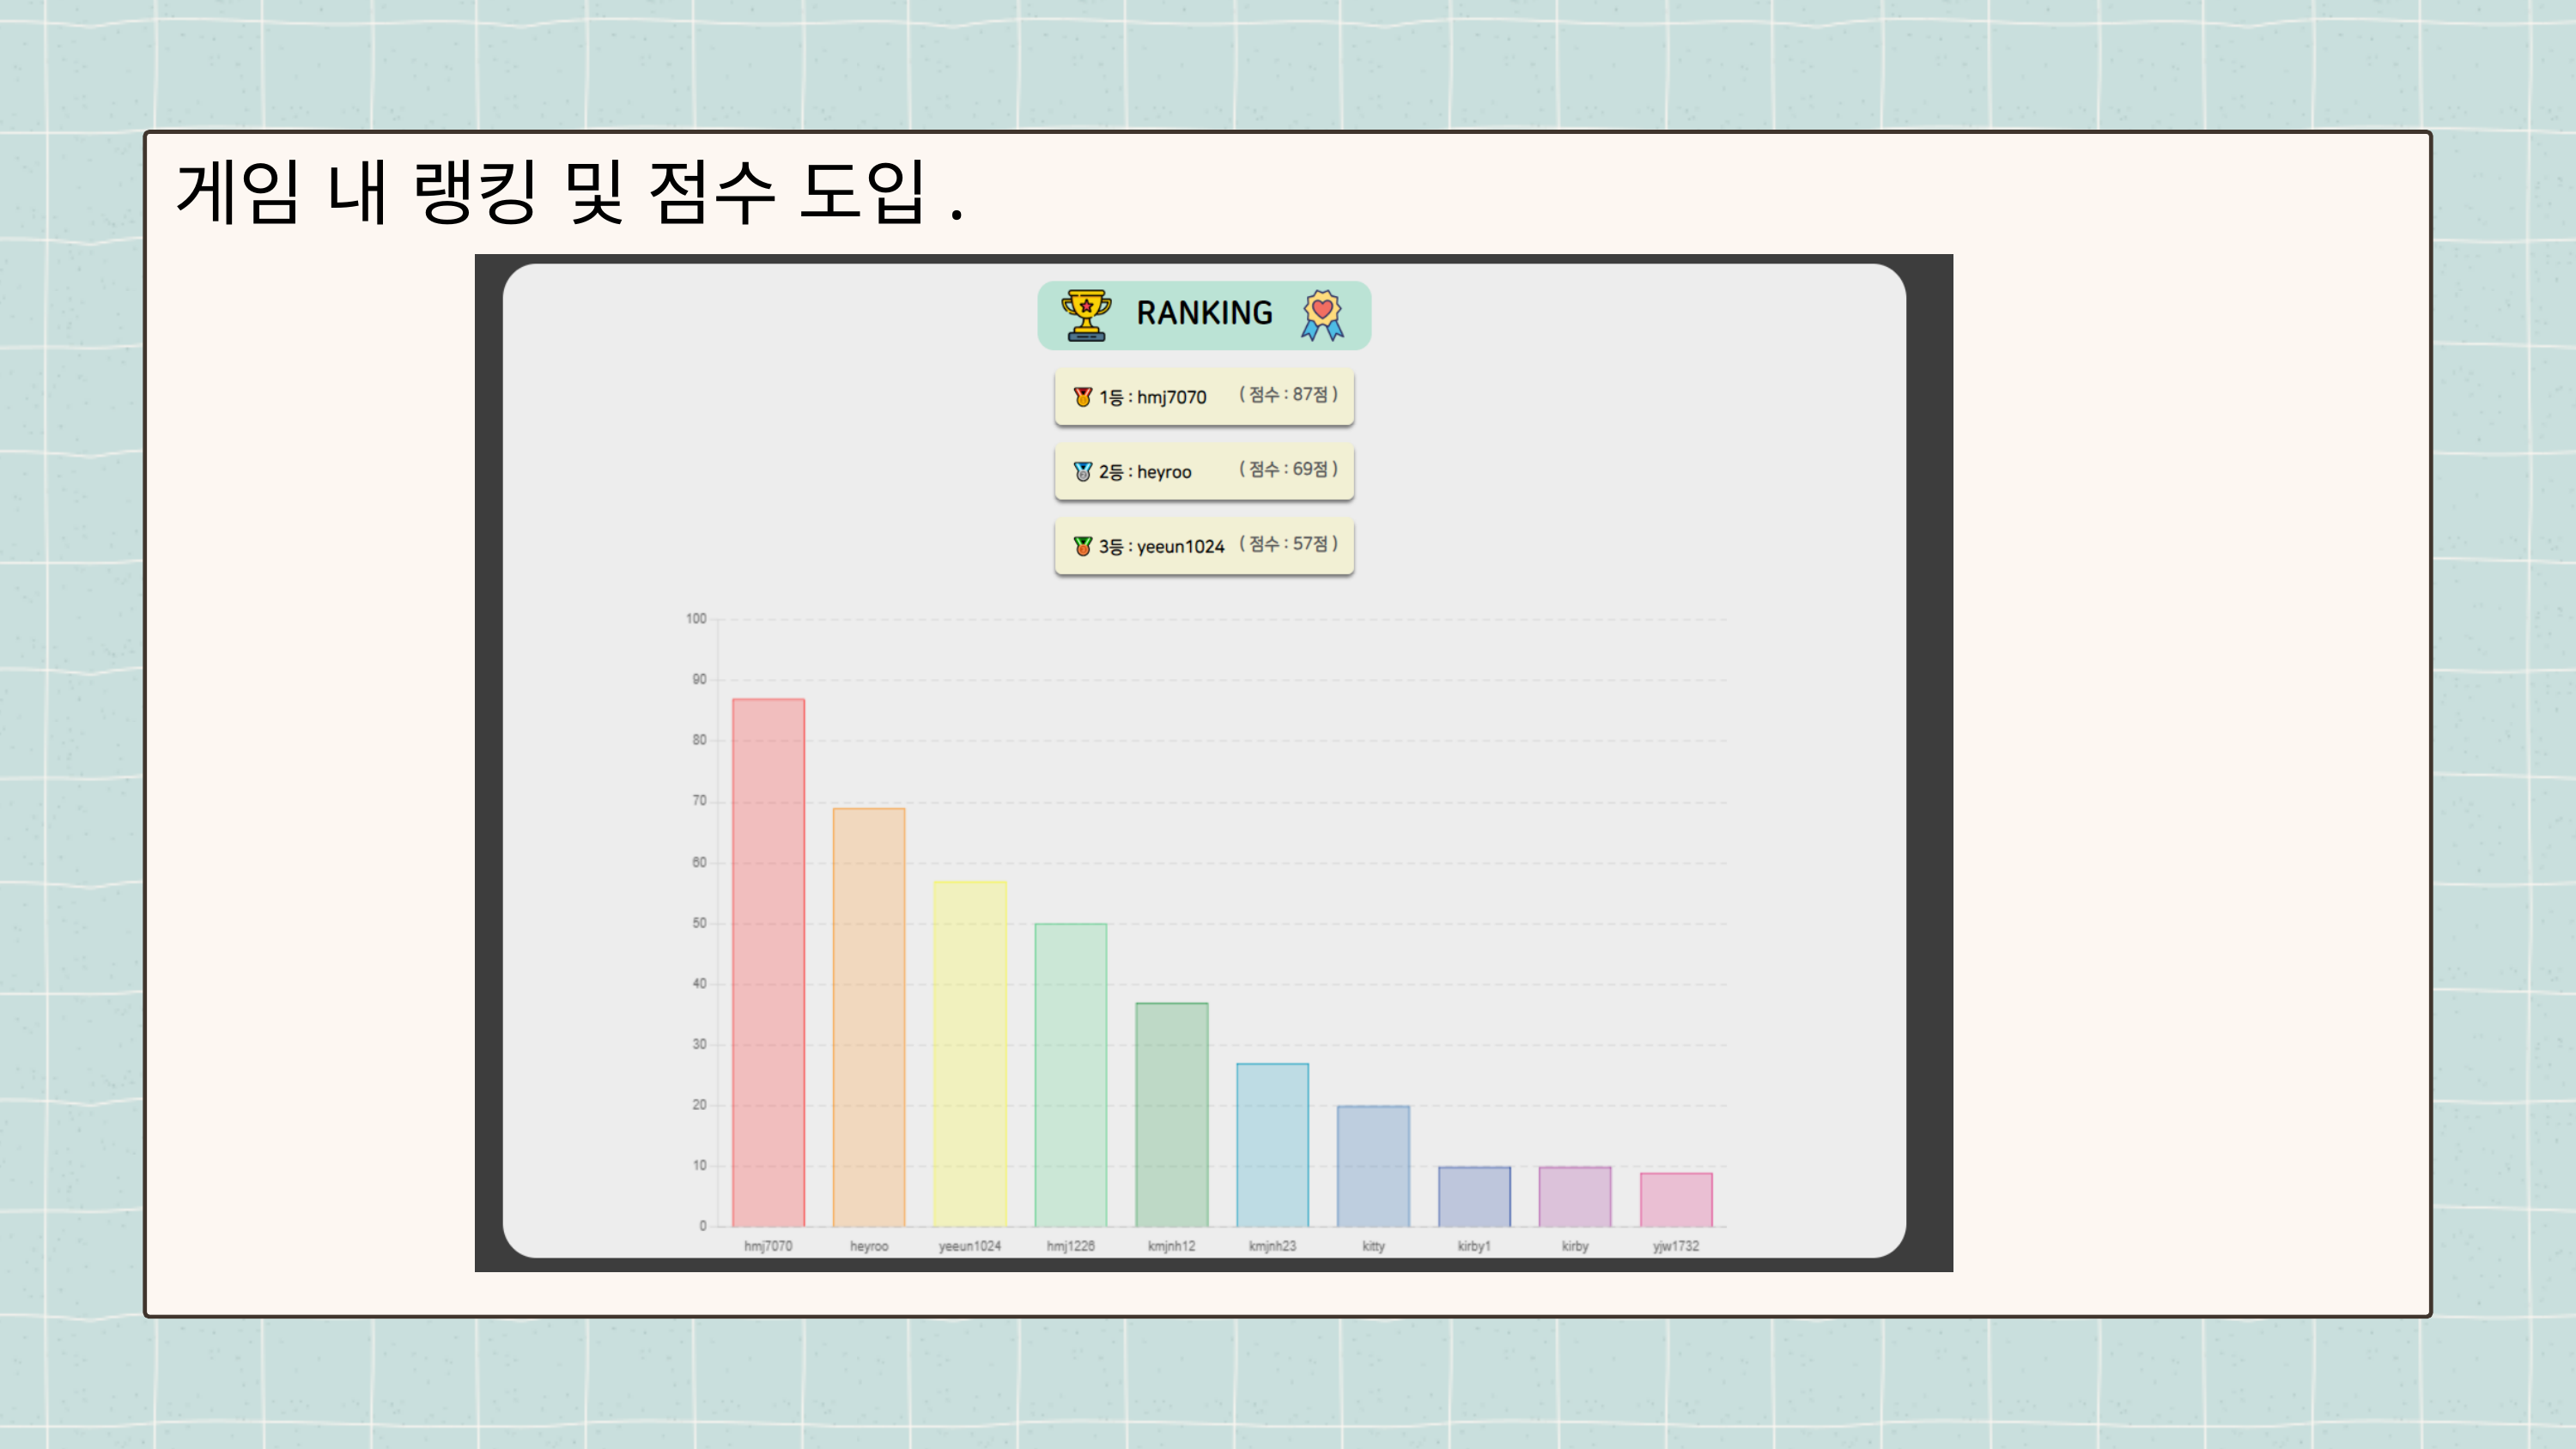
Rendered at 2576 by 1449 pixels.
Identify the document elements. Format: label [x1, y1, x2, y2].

text_box [144, 131, 2432, 1318]
text_box [0, 0, 2576, 1449]
picture [475, 253, 1954, 1272]
